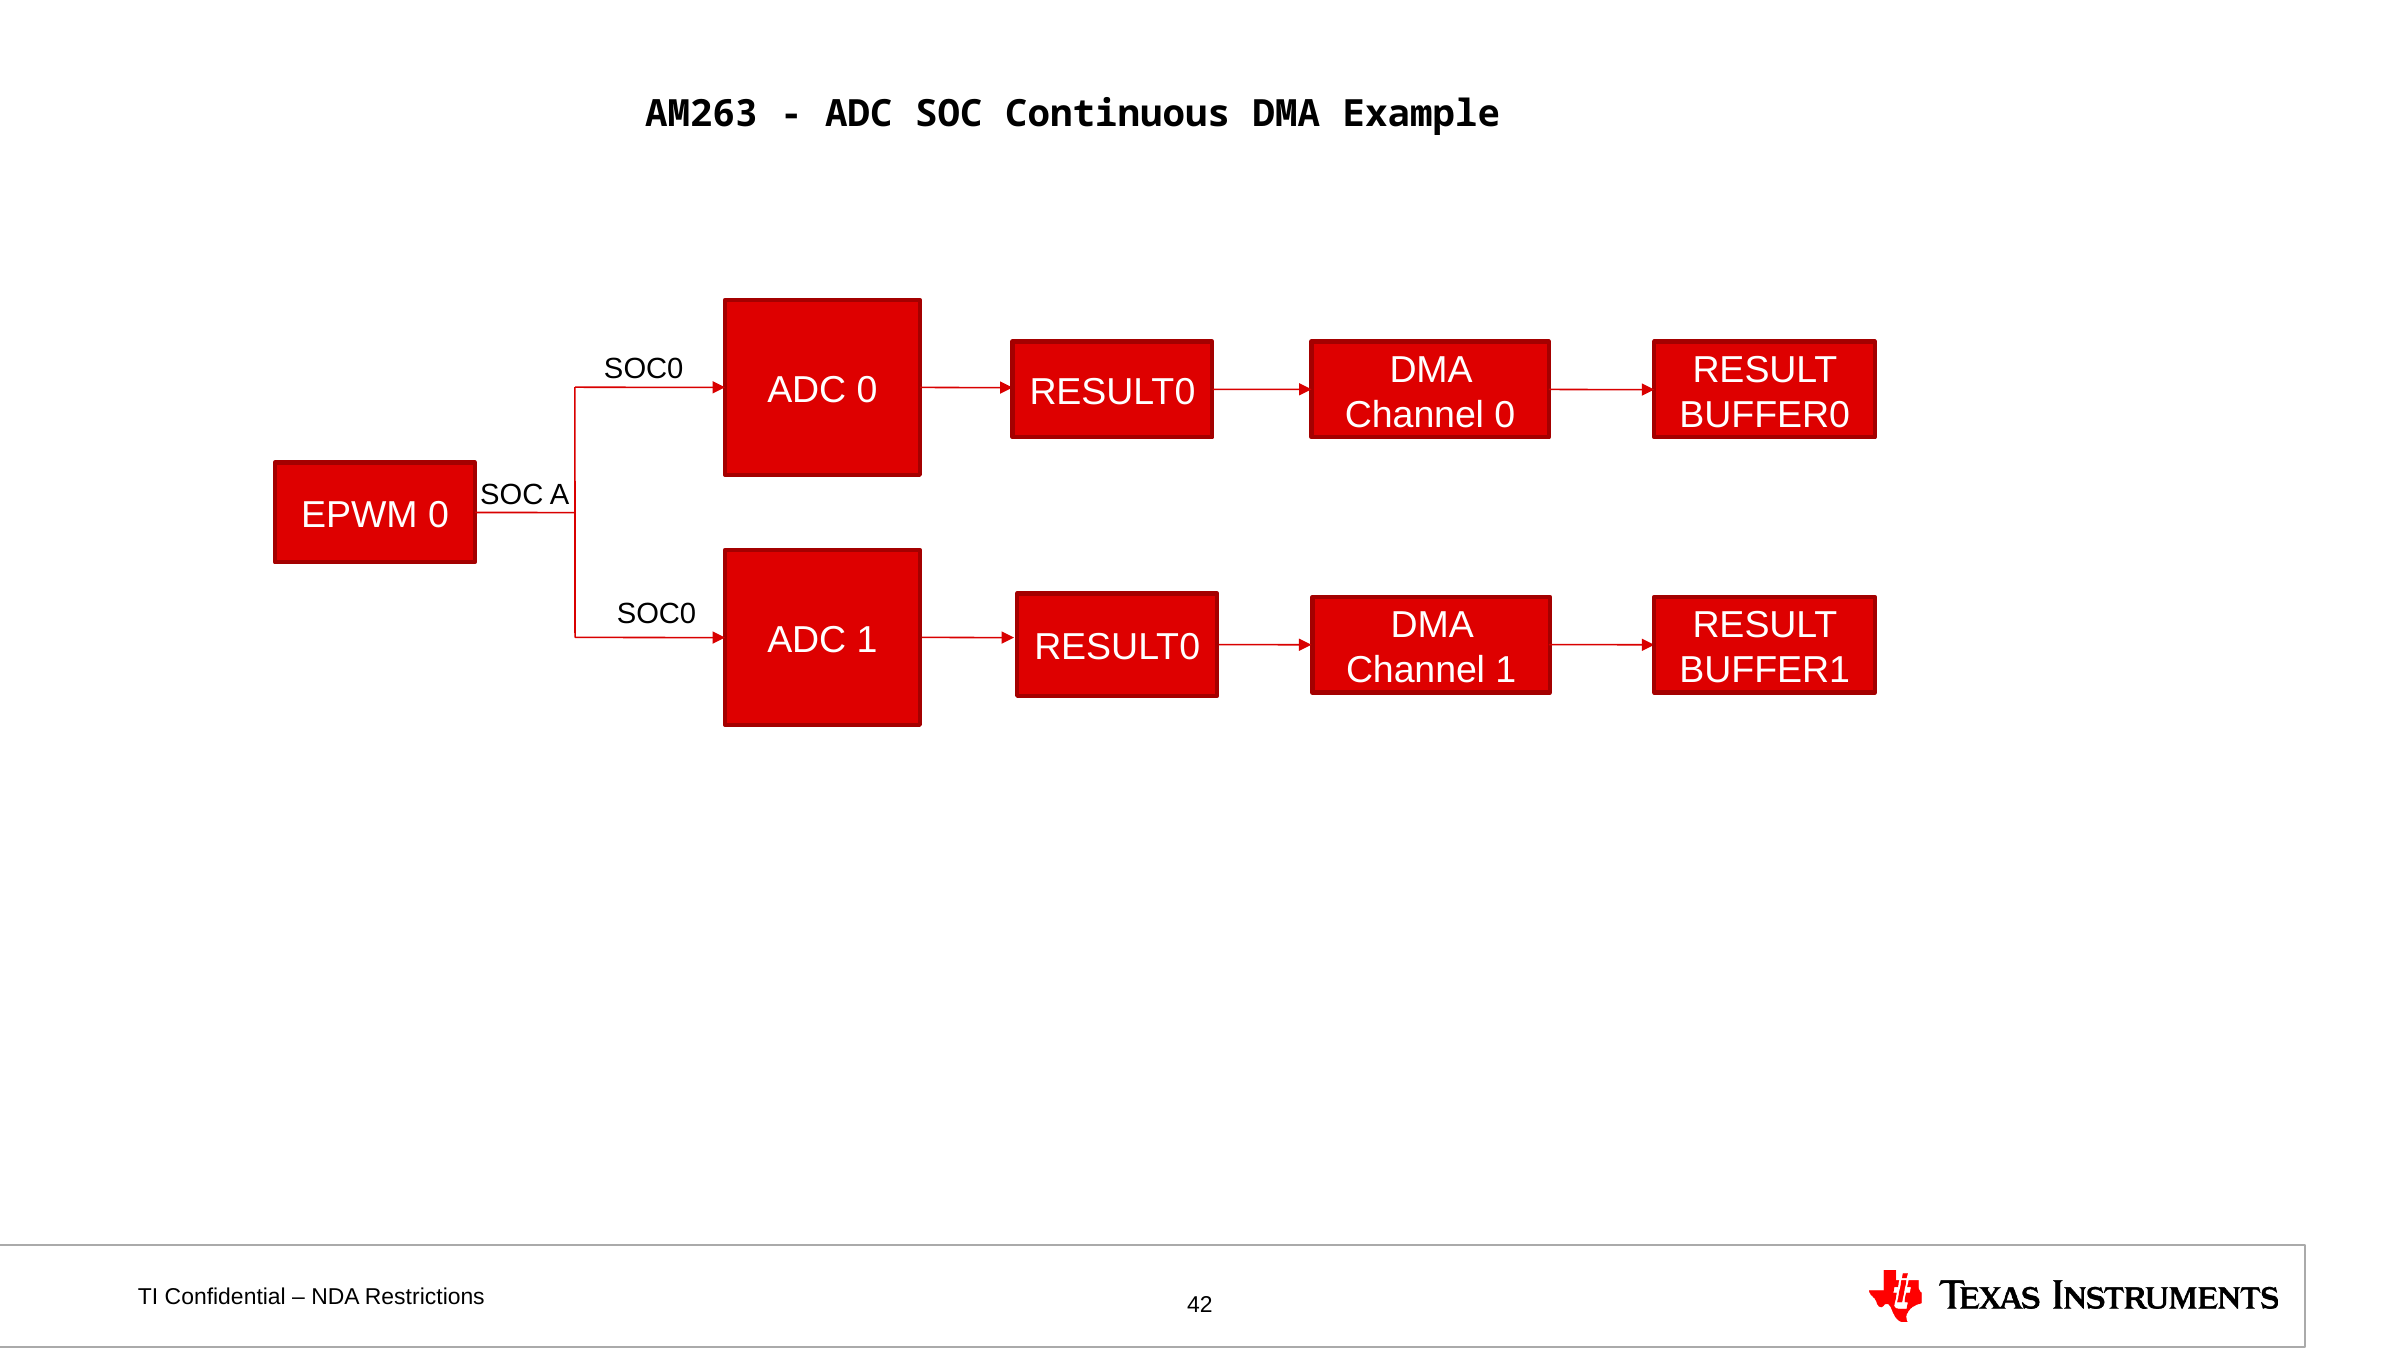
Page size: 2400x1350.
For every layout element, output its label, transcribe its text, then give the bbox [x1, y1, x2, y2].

text_box EPWM 0 [273, 460, 477, 564]
text_box [921, 631, 1014, 644]
text_box AM263 - ADC SOC Continuous DMA Example [630, 82, 1515, 142]
text_box ADC 0 [723, 298, 922, 477]
text_box RESULT BUFFER1 [1652, 595, 1877, 695]
text_box [1212, 383, 1312, 396]
text_box 42 [919, 1279, 1480, 1320]
text_box SOC0 [593, 587, 712, 636]
text_box ADC 1 [723, 548, 922, 727]
text_box RESULT0 [1015, 591, 1219, 698]
text_box DMA Channel 0 [1309, 339, 1551, 439]
text_box [920, 381, 1010, 394]
text_box DMA Channel 1 [1310, 595, 1552, 695]
picture [1869, 1270, 2278, 1322]
text_box [1548, 638, 1652, 651]
text_box [1218, 638, 1312, 651]
text_box SOC0 [580, 388, 699, 392]
text_box RESULT0 [1010, 339, 1214, 439]
text_box [1548, 383, 1655, 396]
text_box SOC A [465, 468, 585, 518]
text_box SOC0 [580, 341, 699, 386]
text_box [575, 381, 725, 394]
text_box RESULT BUFFER0 [1652, 339, 1877, 439]
text_box [575, 631, 725, 644]
